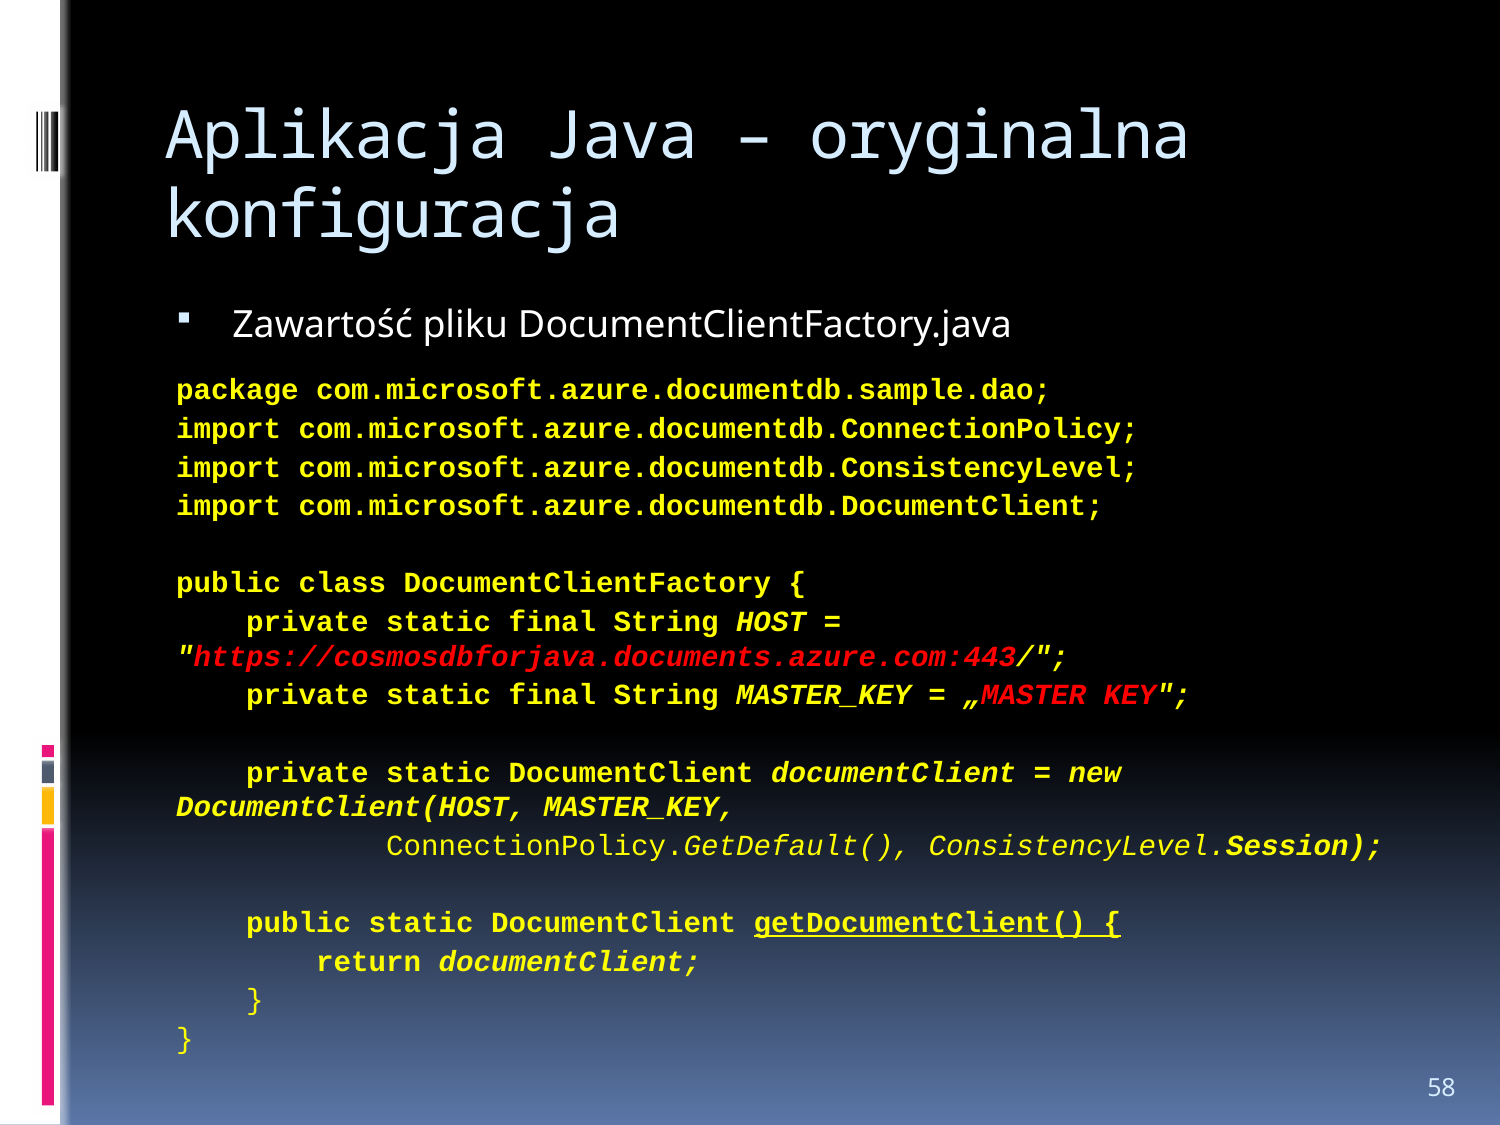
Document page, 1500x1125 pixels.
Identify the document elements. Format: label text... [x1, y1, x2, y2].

list Zawartość pliku DocumentClientFactory.java package com.microsoft.azure.documentdb.sample.dao; import com.microsoft.azure.documentdb.ConnectionPolicy; import com.microsoft.azure.documentdb.ConsistencyLevel; import com.microsoft.azure.documentdb.DocumentClient; public class DocumentClientFactory { private static final String HOST = "https://cosmosdbforjava.documents.azure.com:443/"; private static final String MASTER_KEY = „MASTER KEY"; private static DocumentClient documentClient = new DocumentClient(HOST, MASTER_KEY, ConnectionPolicy.GetDefault(), ConsistencyLevel.Session); public static DocumentClient getDocumentClient() { return documentClient; } } [150, 292, 1425, 1094]
slide_number 58 [1412, 1052, 1488, 1113]
title Aplikacja Java – oryginalna konfiguracja [150, 83, 1425, 268]
